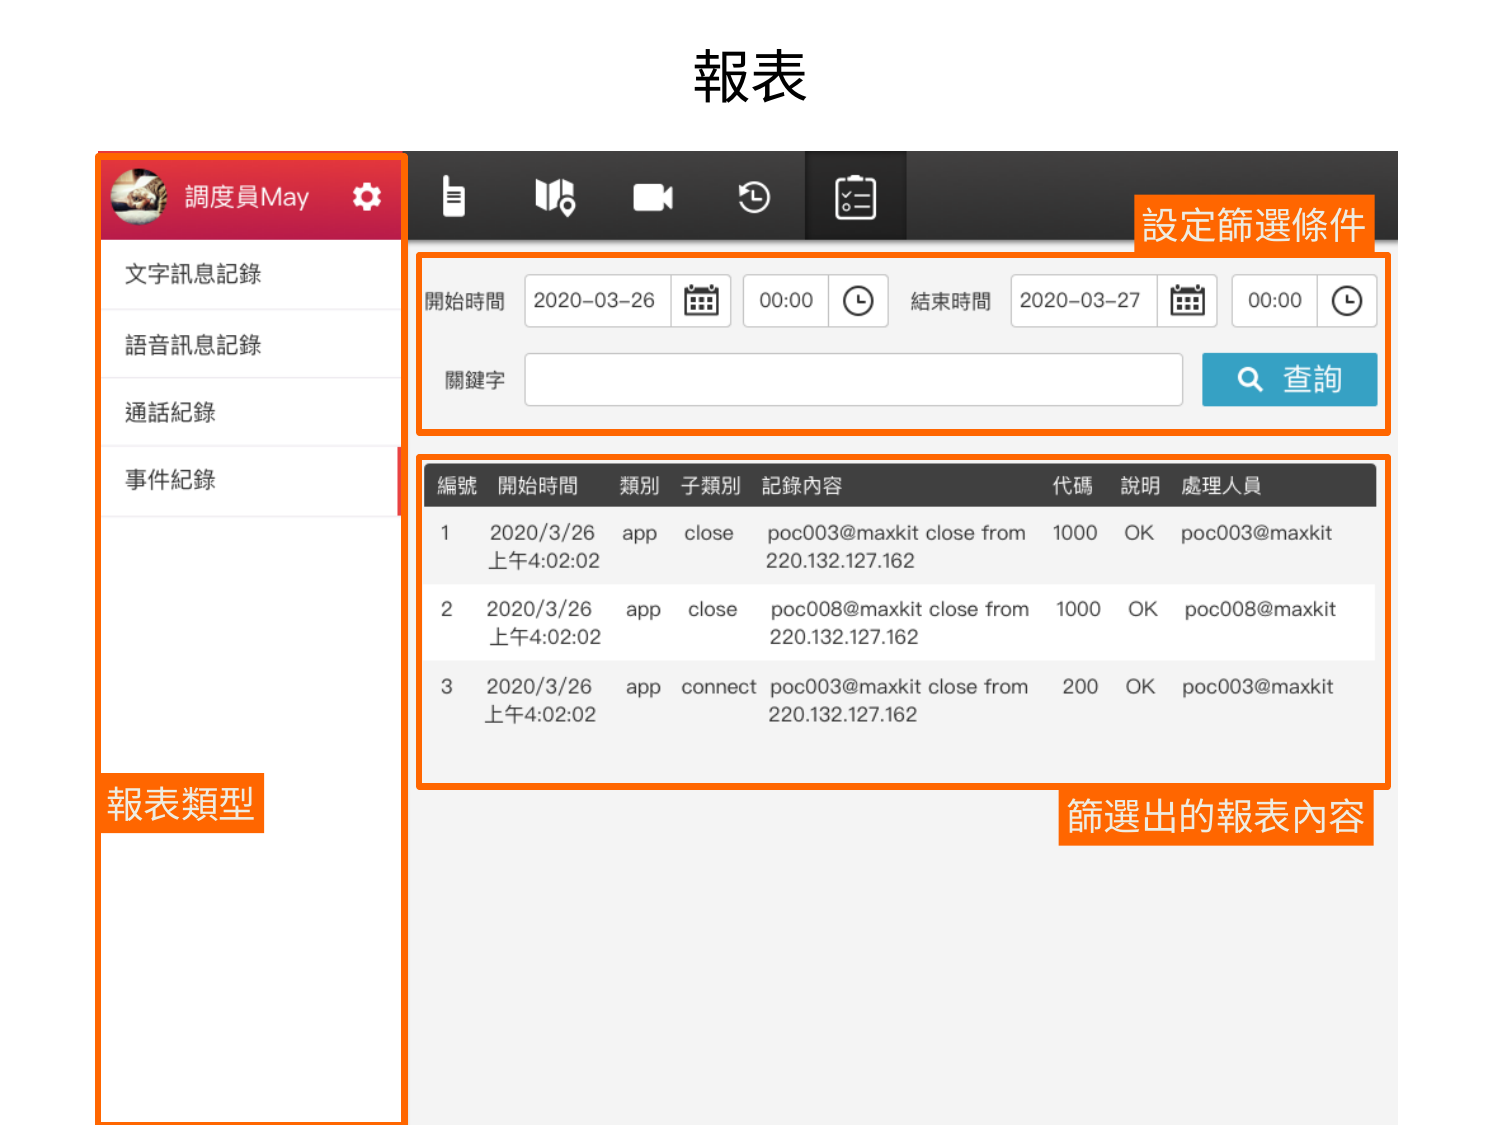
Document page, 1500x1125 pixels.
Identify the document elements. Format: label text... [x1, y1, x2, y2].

picture [97, 151, 1398, 1125]
text_box 報表 [684, 32, 817, 118]
